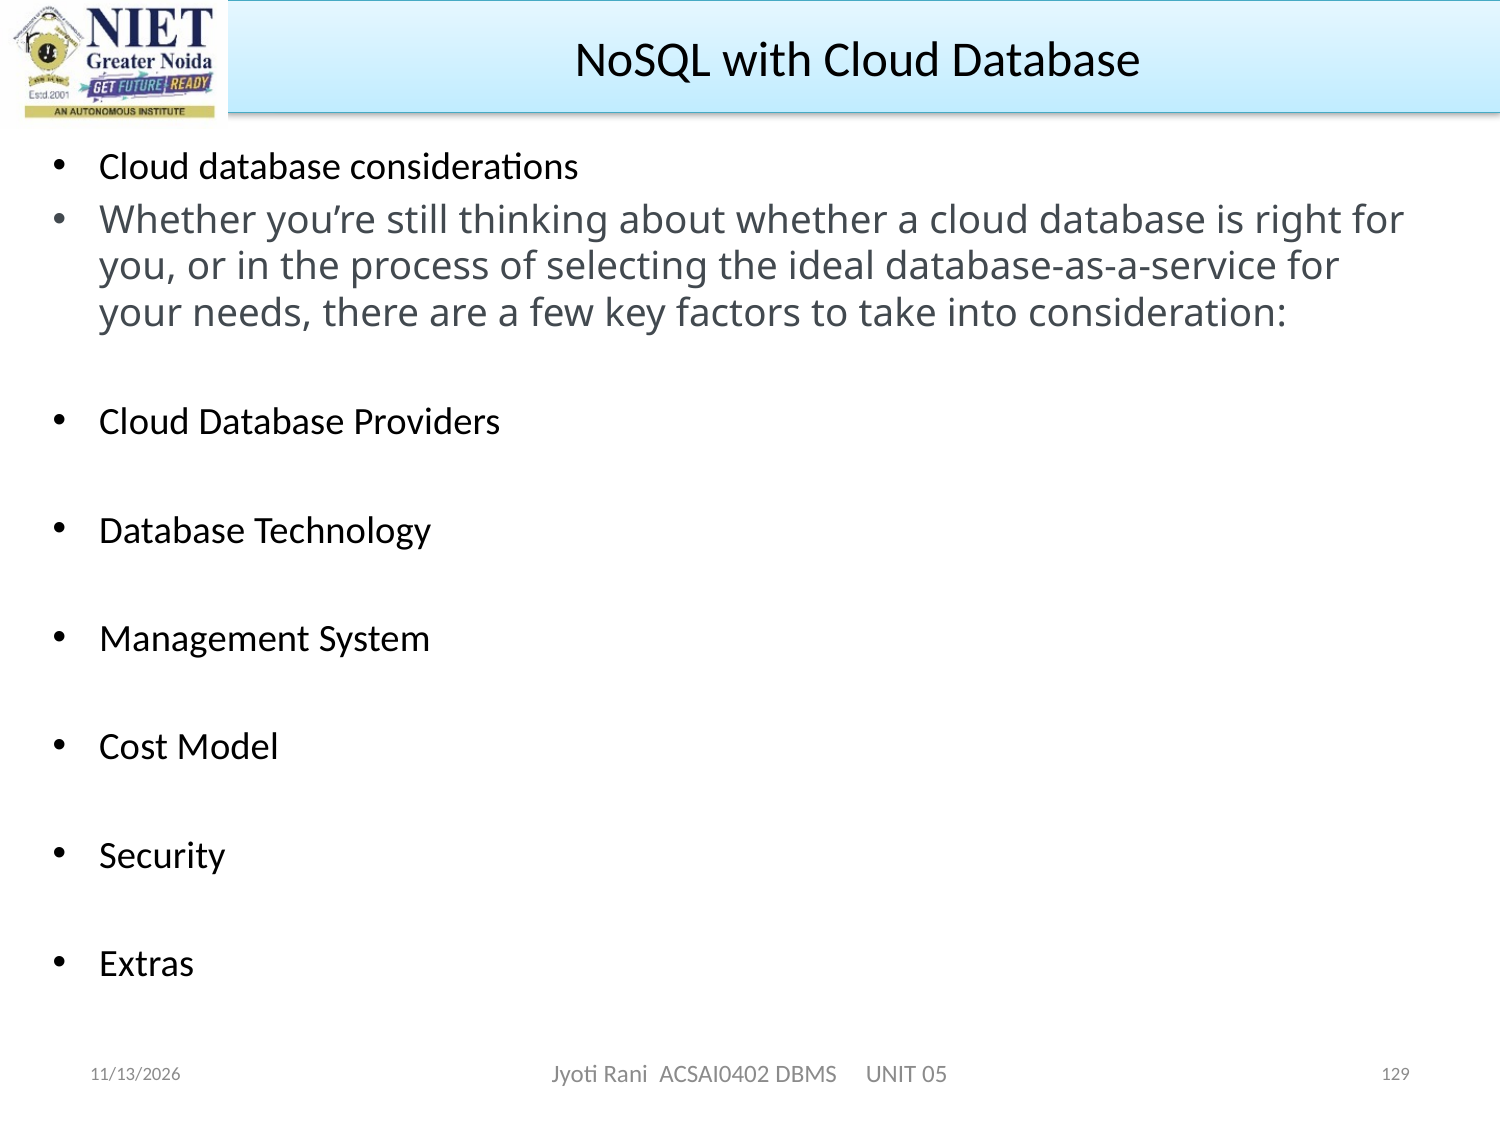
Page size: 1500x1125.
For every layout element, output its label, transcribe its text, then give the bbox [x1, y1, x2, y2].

list Cloud database considerations Whether you’re still thinking about whether a cloud database is right for you, or in the process of selecting the ideal database-as-a-service for your needs, there are a few key factors to take into consideration: Cloud Database Providers Database Technology Management System Cost Model Security Extras [37, 133, 1425, 1005]
text_box NoSQL with Cloud Database [231, 0, 1500, 113]
slide_number 129 [1074, 1042, 1425, 1103]
footer Jyoti Rani ACSAI0402 DBMS UNIT 05 [512, 1042, 988, 1103]
picture [0, 0, 238, 130]
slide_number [75, 1042, 425, 1103]
